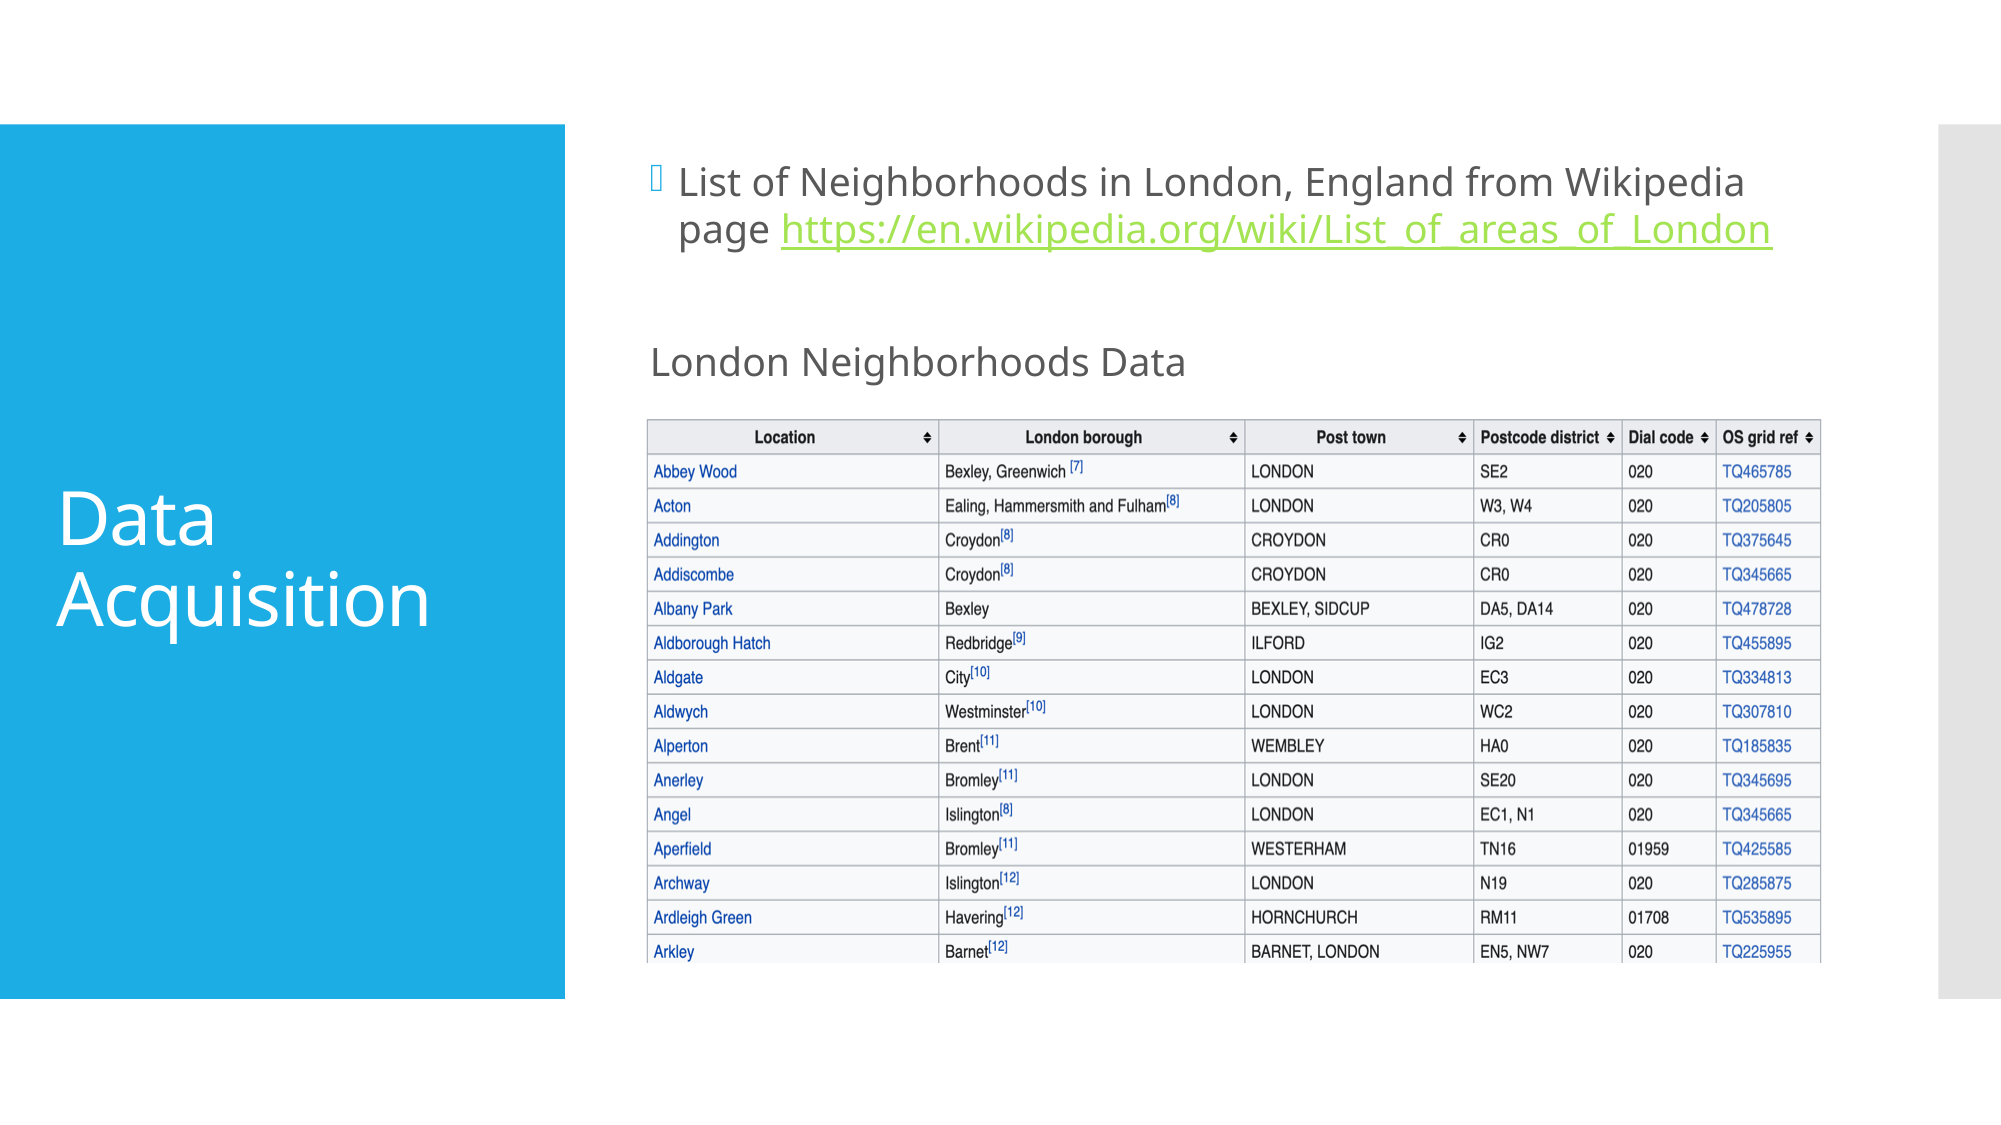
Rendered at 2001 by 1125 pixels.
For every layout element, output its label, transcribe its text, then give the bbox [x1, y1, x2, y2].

list List of Neighborhoods in London, England from Wikipedia page https://en.wikipedia.org/wiki/List_of_areas_of_London London Neighborhoods Data [634, 141, 1835, 405]
title Data Acquisition [41, 184, 525, 940]
picture [634, 405, 1835, 963]
